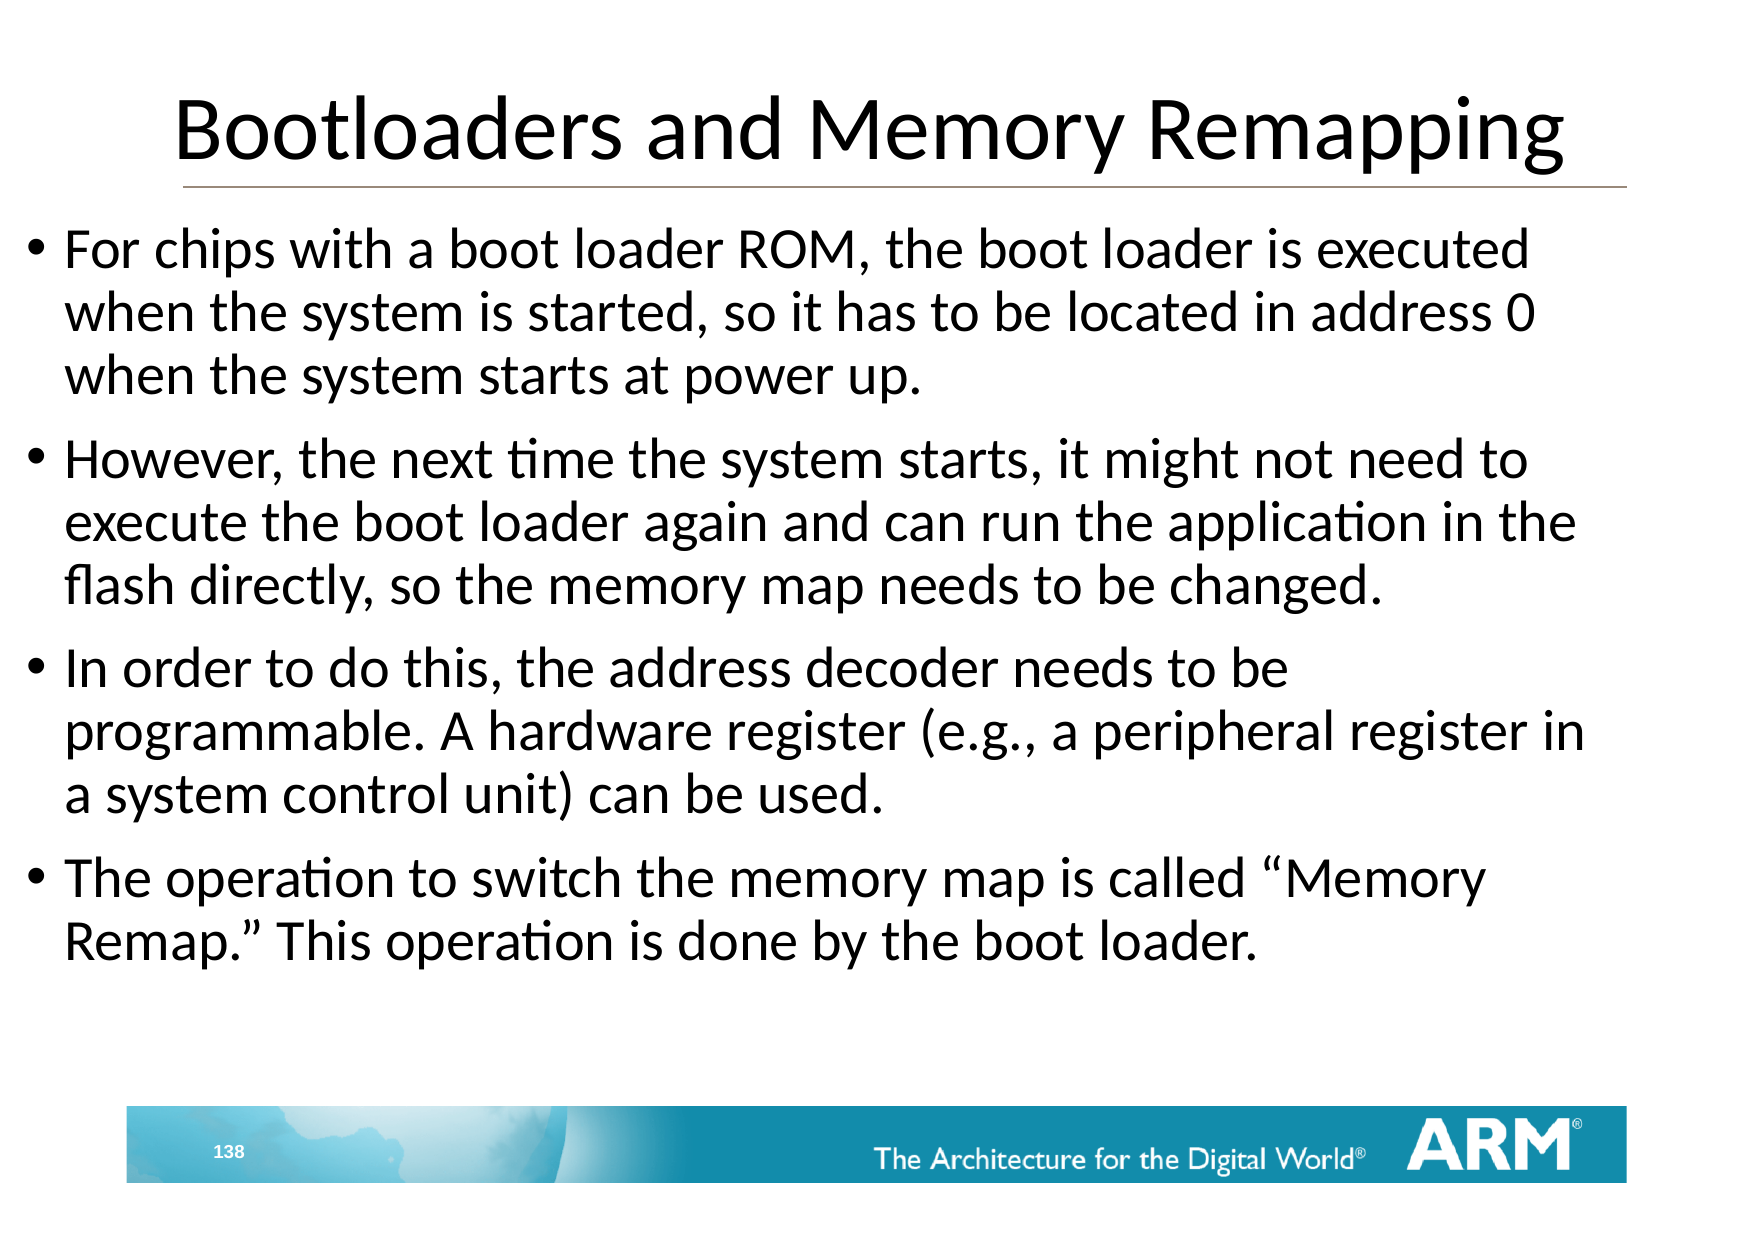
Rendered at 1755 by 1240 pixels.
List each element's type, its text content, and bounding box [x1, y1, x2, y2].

slide_number 138 [198, 1139, 287, 1187]
list For chips with a boot loader ROM, the boot loader is executed when the system is started, so it has to be located in address 0 when the system starts at power up. However, the next time the system starts, it might not need to execute the boot loader again and can run the application in the flash directly, so the memory map needs to be changed. In order to do this, the address decoder needs to be programmable. A hardware register (e.g., a peripheral register in a system control unit) can be used. The operation to switch the memory map is called “Memory Remap.” This operation is done by the boot loader. [26, 218, 1612, 492]
picture [126, 1106, 1627, 1183]
title Bootloaders and Memory Remapping [173, 80, 1581, 172]
